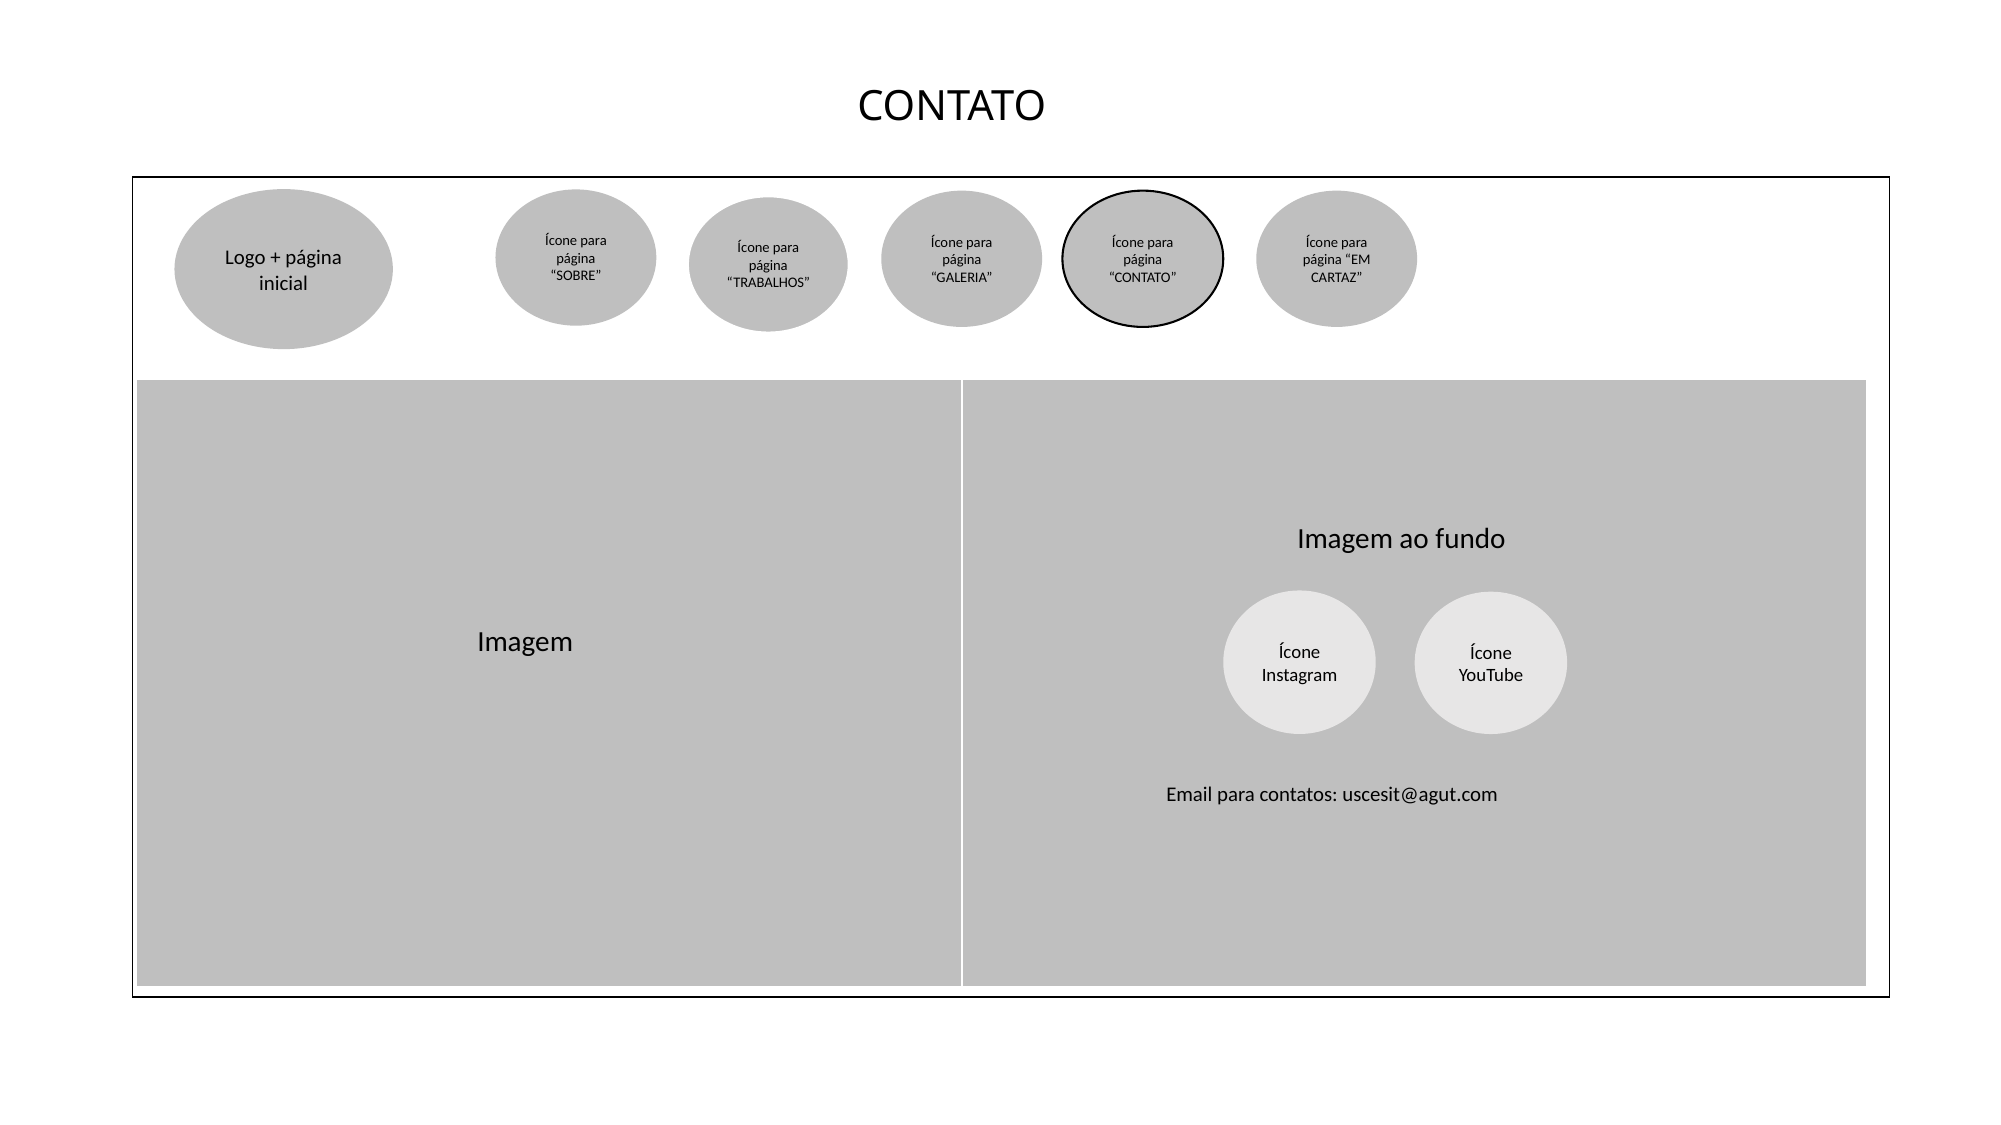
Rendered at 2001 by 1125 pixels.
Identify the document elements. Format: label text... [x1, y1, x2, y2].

text_box Email para contatos: uscesit@agut.com [1151, 773, 1813, 814]
text_box Ícone para página “TRABALHOS” [686, 195, 850, 334]
text_box Imagem [462, 614, 615, 665]
text_box Ícone para página “CONTATO” [1061, 189, 1225, 328]
text_box [961, 378, 1868, 988]
text_box Logo + página inicial [173, 188, 394, 351]
text_box Ícone YouTube [1413, 590, 1569, 736]
text_box Ícone para página “GALERIA” [880, 189, 1044, 328]
text_box CONTATO [842, 71, 1062, 137]
text_box Imagem ao fundo [1282, 511, 1607, 562]
text_box Ícone para página “EM CARTAZ” [1255, 189, 1419, 328]
text_box Ícone para página “SOBRE” [494, 188, 658, 327]
text_box Mauris a tortor [131, 176, 1890, 998]
text_box [135, 378, 961, 988]
text_box Ícone Instagram [1222, 589, 1377, 736]
